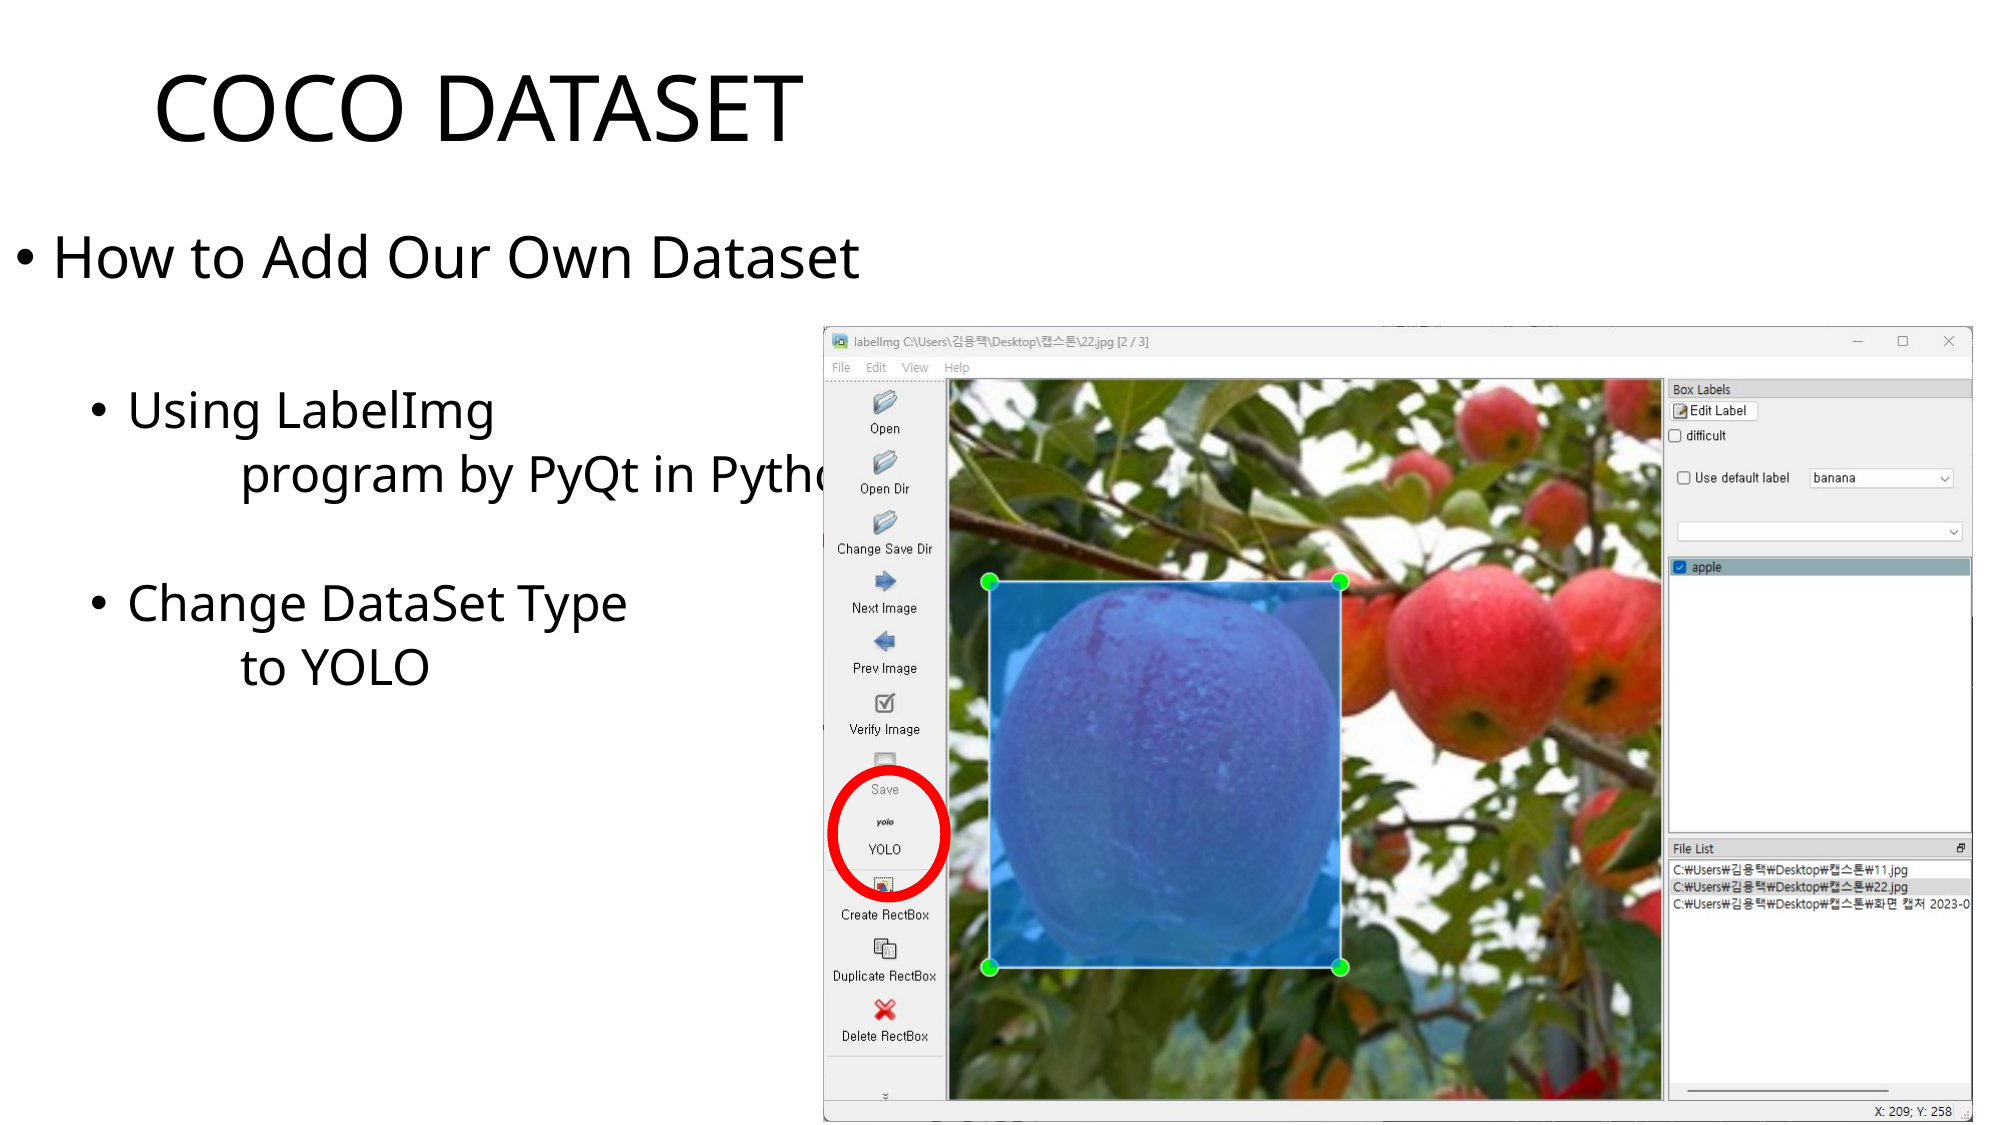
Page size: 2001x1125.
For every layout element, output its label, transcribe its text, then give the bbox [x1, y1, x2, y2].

text_box COCO DATASET [137, 2, 1863, 221]
picture [823, 326, 1973, 1123]
list How to Add Our Own Dataset Using LabelImg program by PyQt in Python Change DataSet Type to YOLO [0, 220, 1752, 726]
